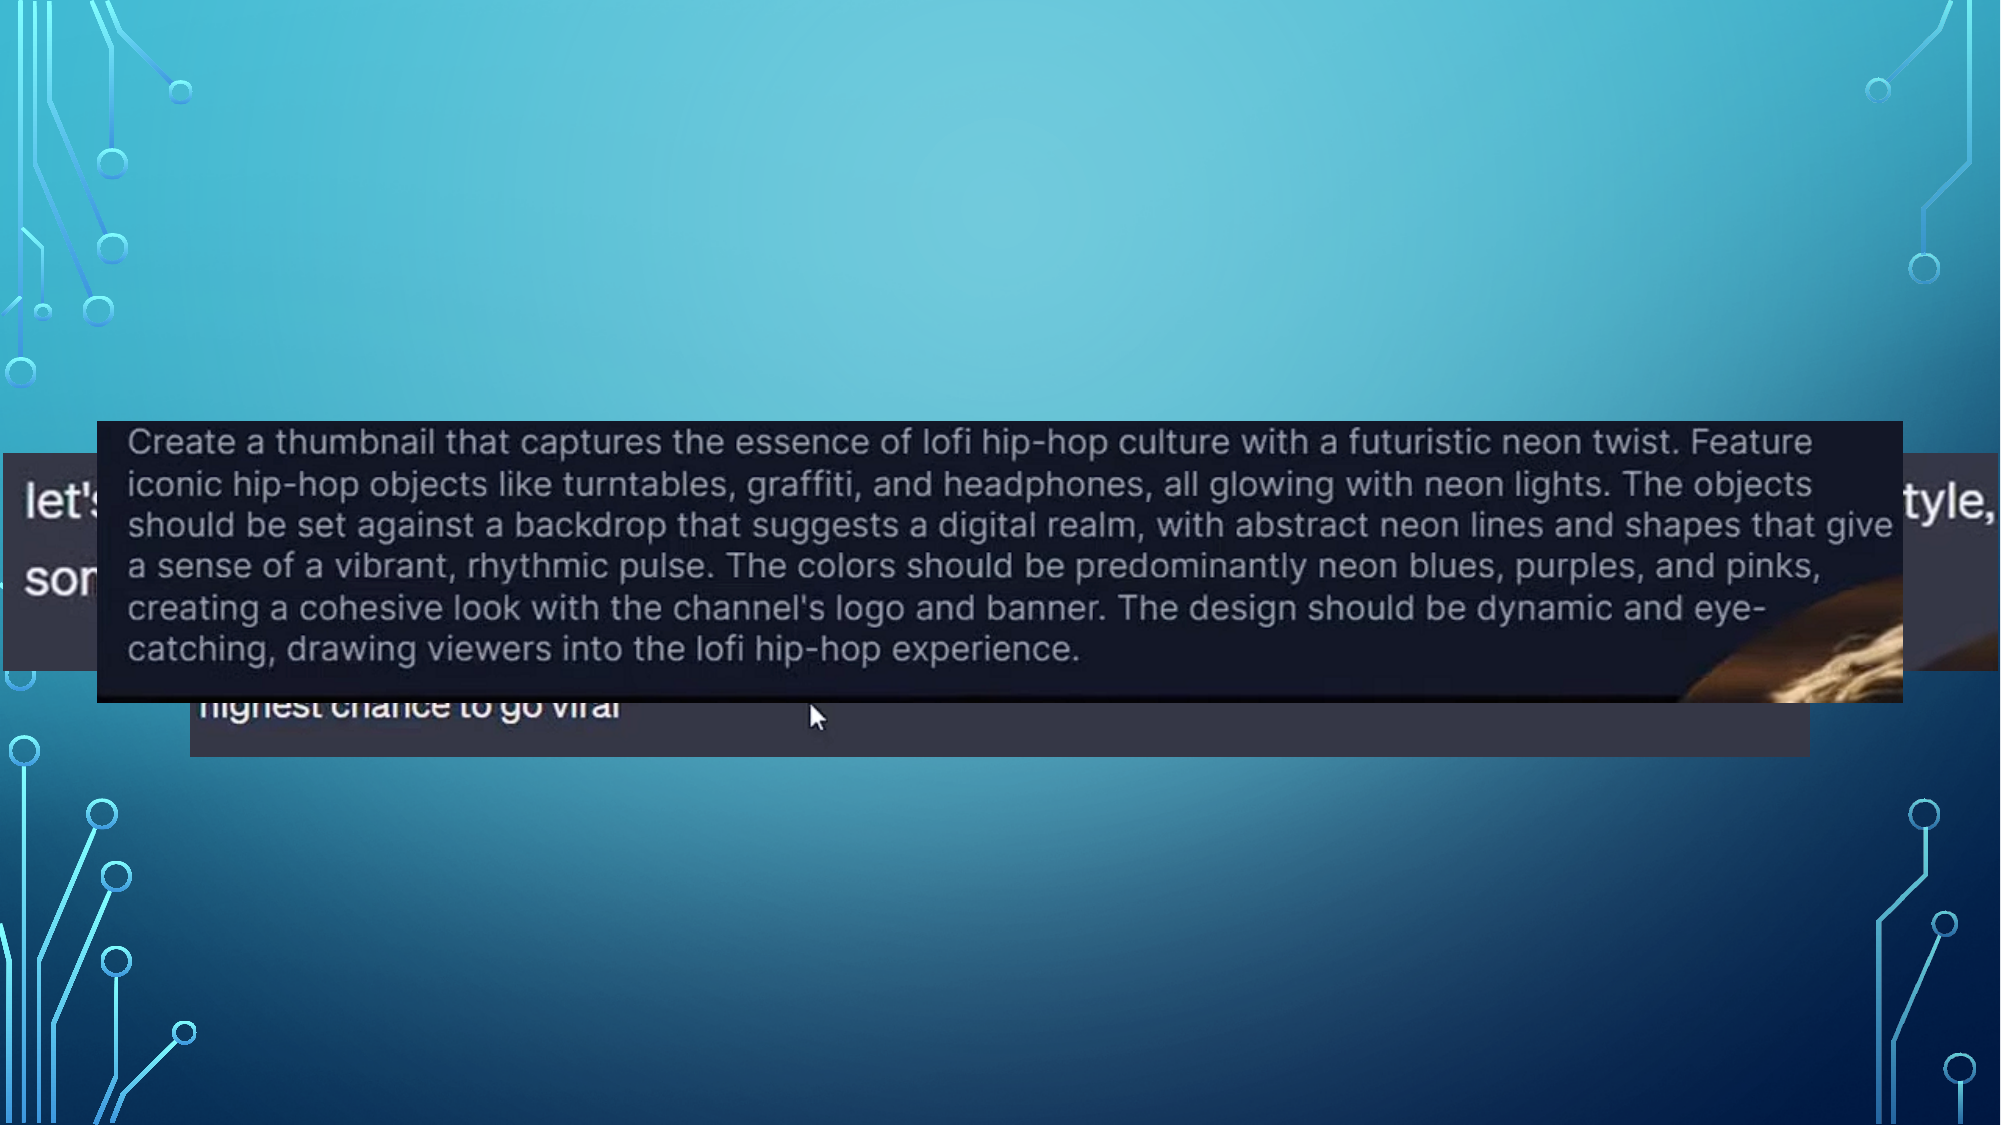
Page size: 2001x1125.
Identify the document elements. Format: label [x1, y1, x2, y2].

list [190, 704, 1810, 757]
picture [2, 421, 1998, 704]
